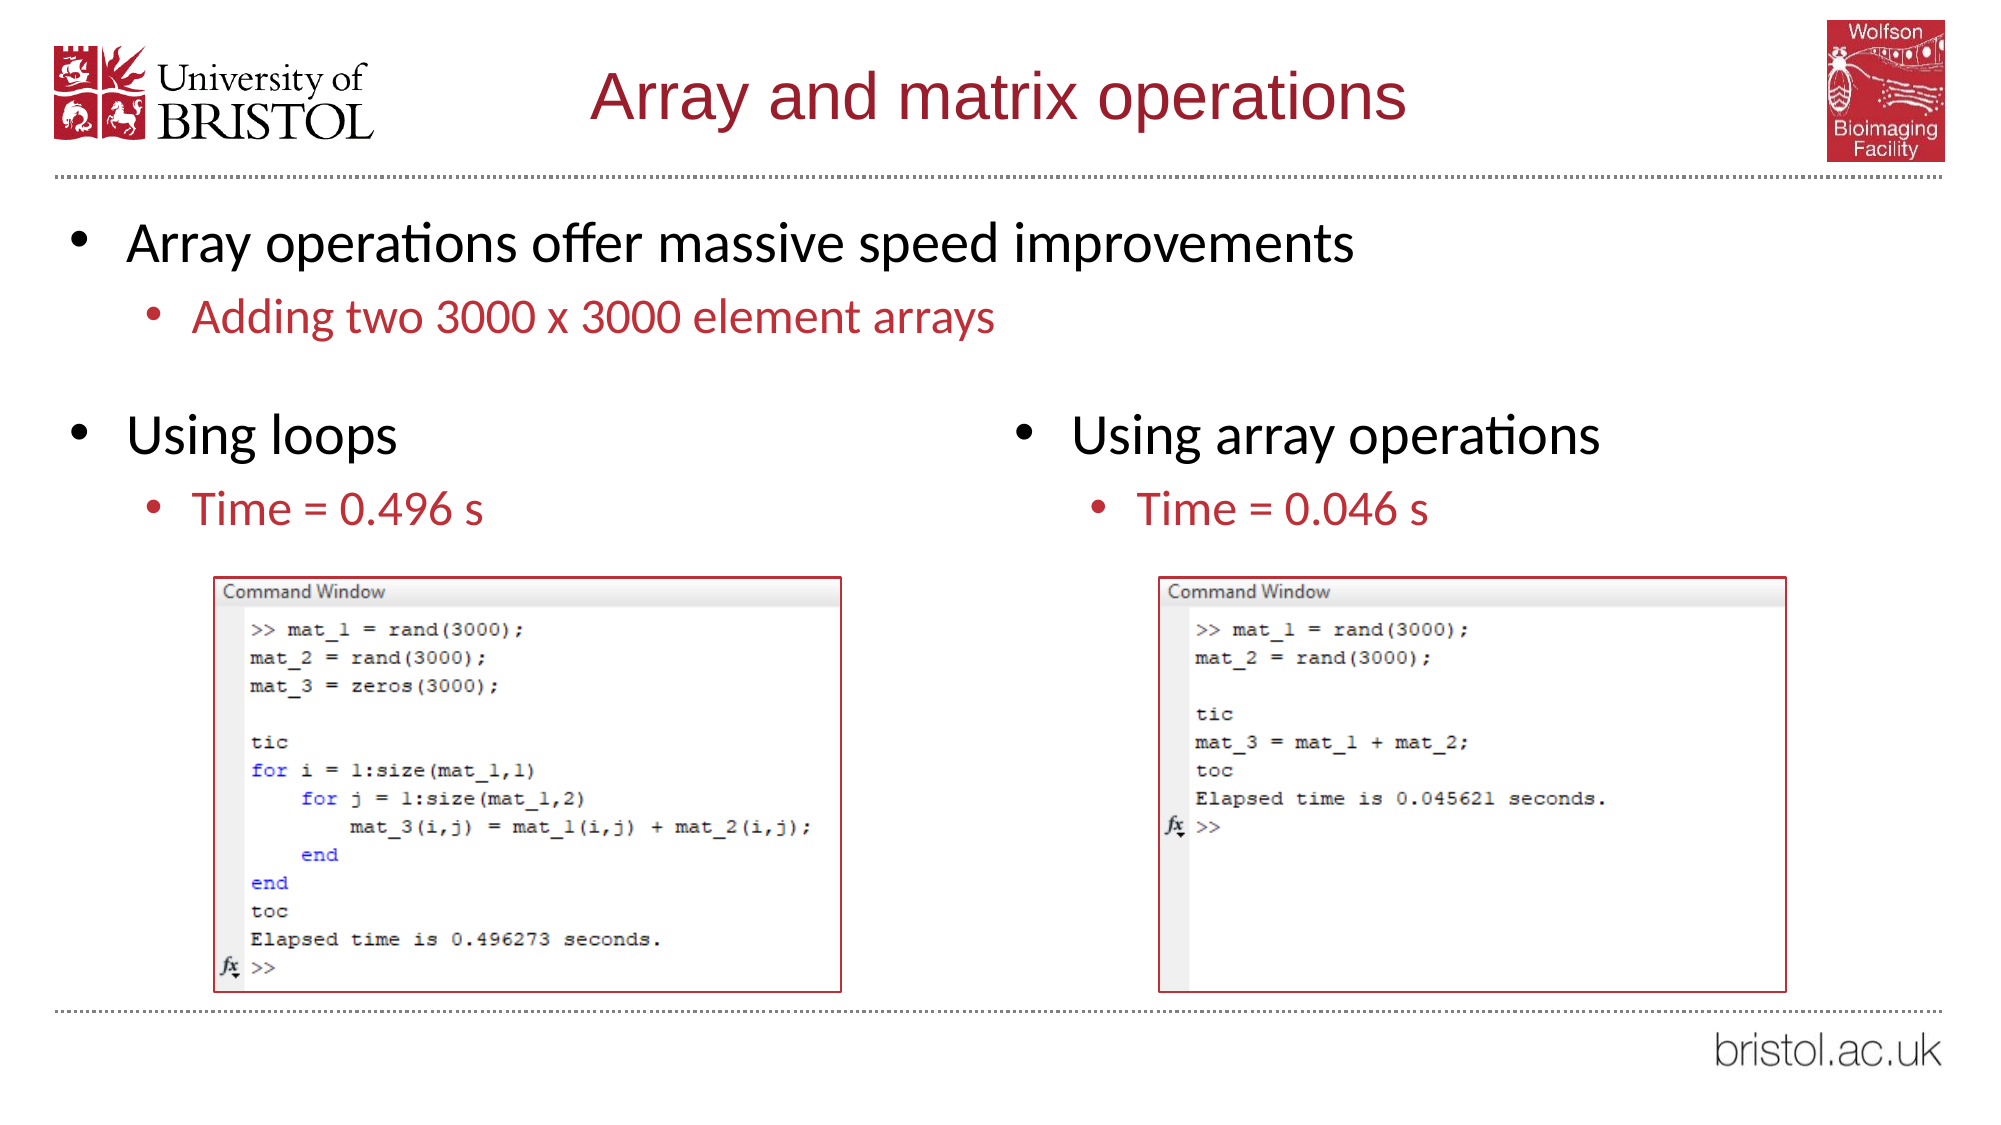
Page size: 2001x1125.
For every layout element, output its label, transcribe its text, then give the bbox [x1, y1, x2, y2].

list Array operations offer massive speed improvements Adding two 3000 x 3000 element arrays [55, 196, 1945, 388]
picture [1159, 578, 1786, 992]
title Array and matrix operations [396, 41, 1604, 140]
picture [54, 46, 374, 140]
text_box Using loops Time = 0.496 s [54, 388, 999, 904]
picture [1827, 20, 1945, 162]
picture [214, 578, 841, 992]
list Array operations offer massive speed improvements Adding two 3000 x 3000 element arrays [55, 904, 1945, 1005]
picture [1700, 1023, 1945, 1080]
text_box Using array operations Time = 0.046 s [999, 388, 1945, 904]
